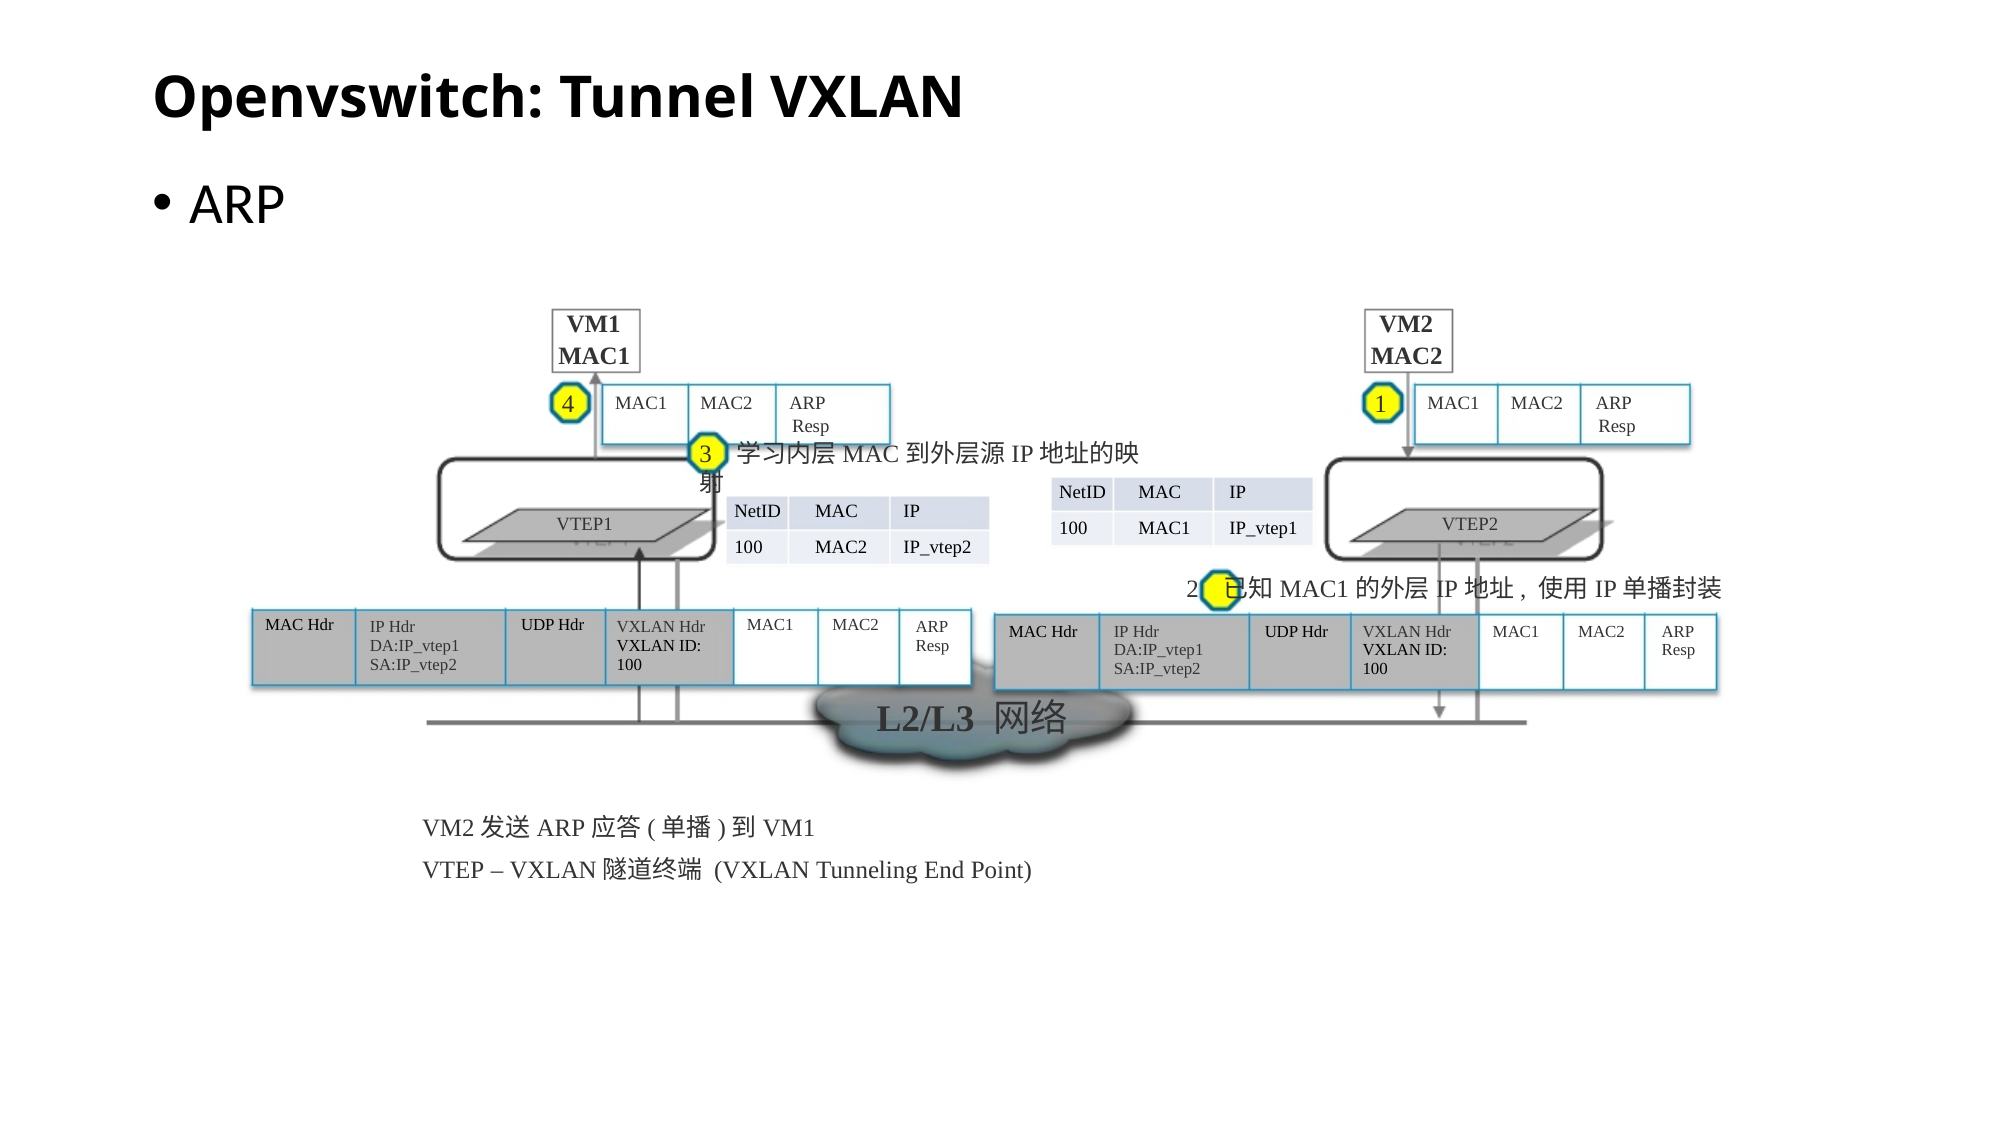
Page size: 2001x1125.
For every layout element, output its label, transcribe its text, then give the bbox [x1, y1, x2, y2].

list ARP [137, 165, 1863, 1014]
picture [241, 306, 1727, 791]
title Openvswitch: Tunnel VXLAN [137, 59, 1863, 138]
text_box VM2发送ARP应答(单播)到VM1 VTEP – VXLAN隧道终端 (VXLAN Tunneling End Point)3 [423, 820, 1042, 891]
